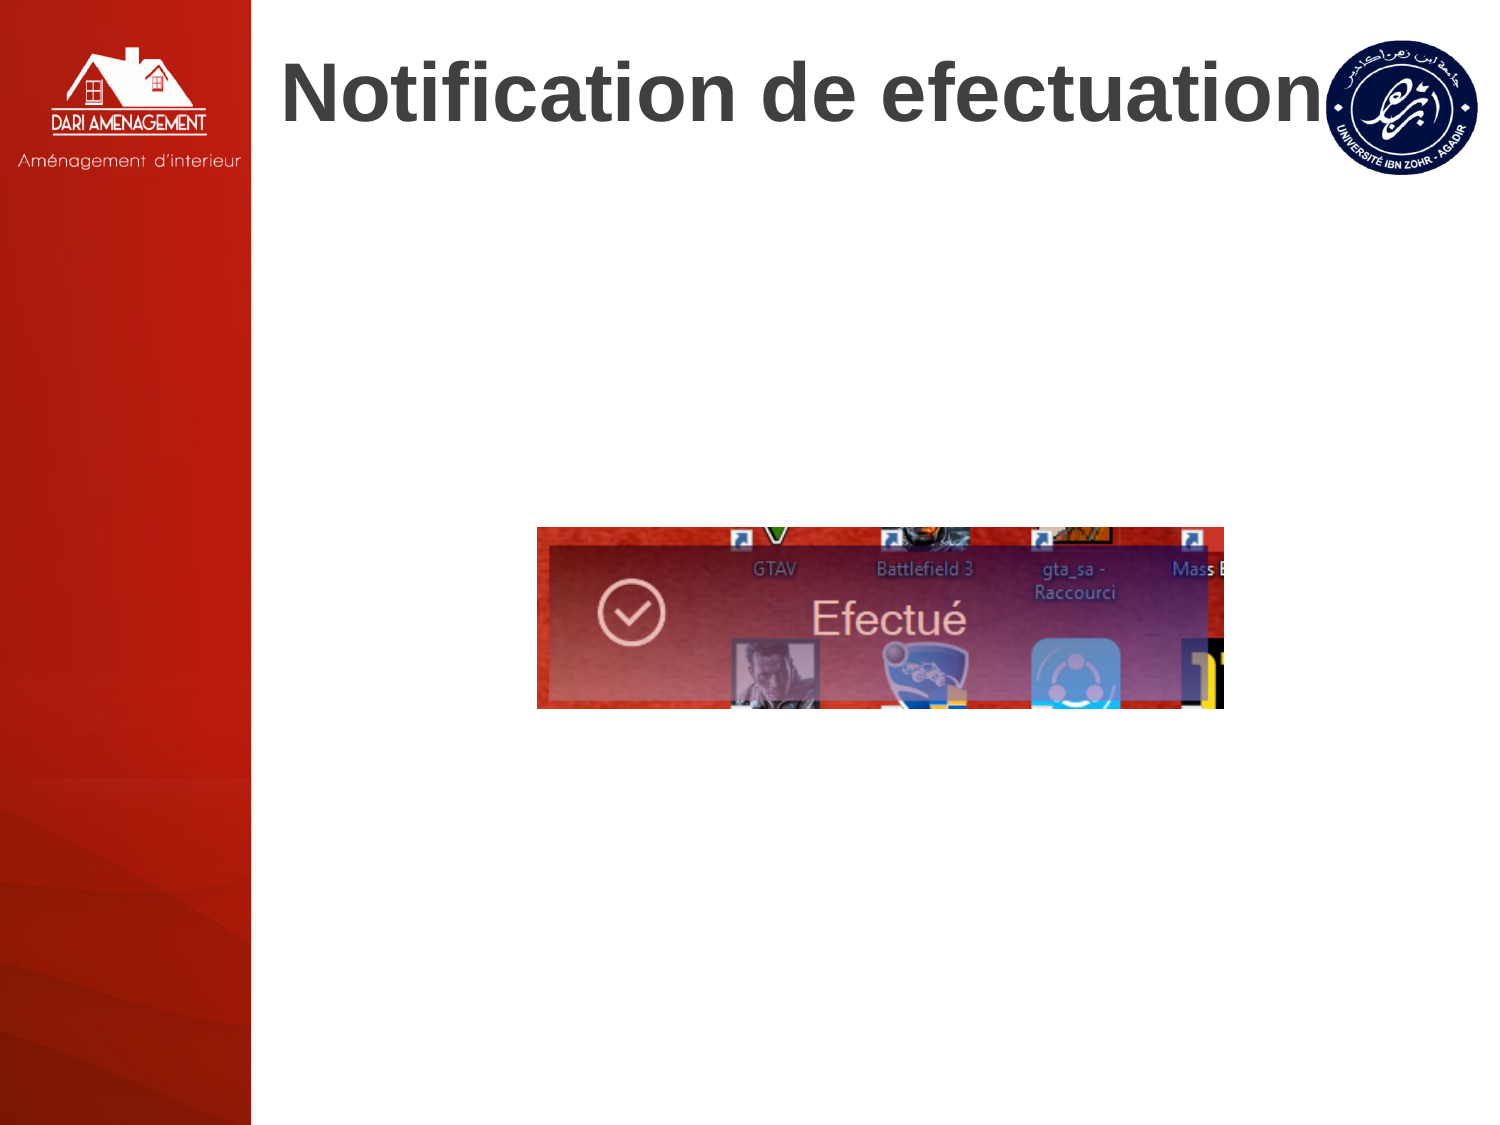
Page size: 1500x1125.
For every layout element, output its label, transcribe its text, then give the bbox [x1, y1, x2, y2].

picture [0, 0, 1500, 1125]
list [537, 526, 1224, 709]
title Notification de efectuation [265, 0, 1500, 176]
